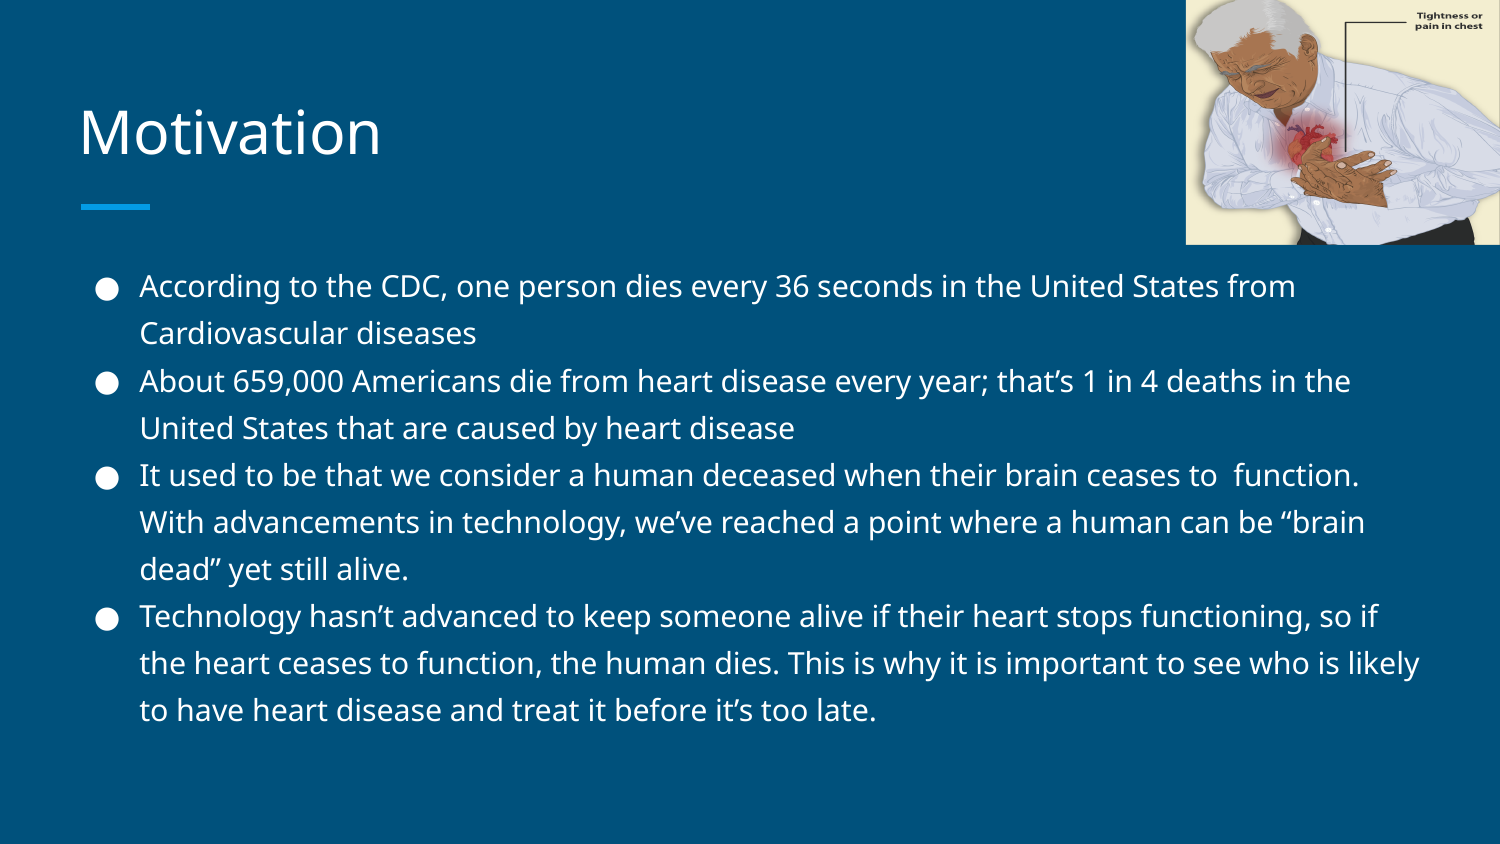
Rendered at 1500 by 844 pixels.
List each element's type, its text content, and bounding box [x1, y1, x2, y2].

picture [1186, 0, 1500, 244]
title Motivation [63, 75, 1180, 188]
list According to the CDC, one person dies every 36 seconds in the United States from Cardiovascular diseases About 659,000 Americans die from heart disease every year; that’s 1 in 4 deaths in the United States that are caused by heart disease It used to be that we consider a human deceased when their brain ceases to function. With advancements in technology, we’ve reached a point where a human can be “brain dead” yet still alive. Technology hasn’t advanced to keep someone alive if their heart stops functioning, so if the heart ceases to function, the human dies. This is why it is important to see who is likely to have heart disease and treat it before it’s too late. [63, 244, 1437, 750]
